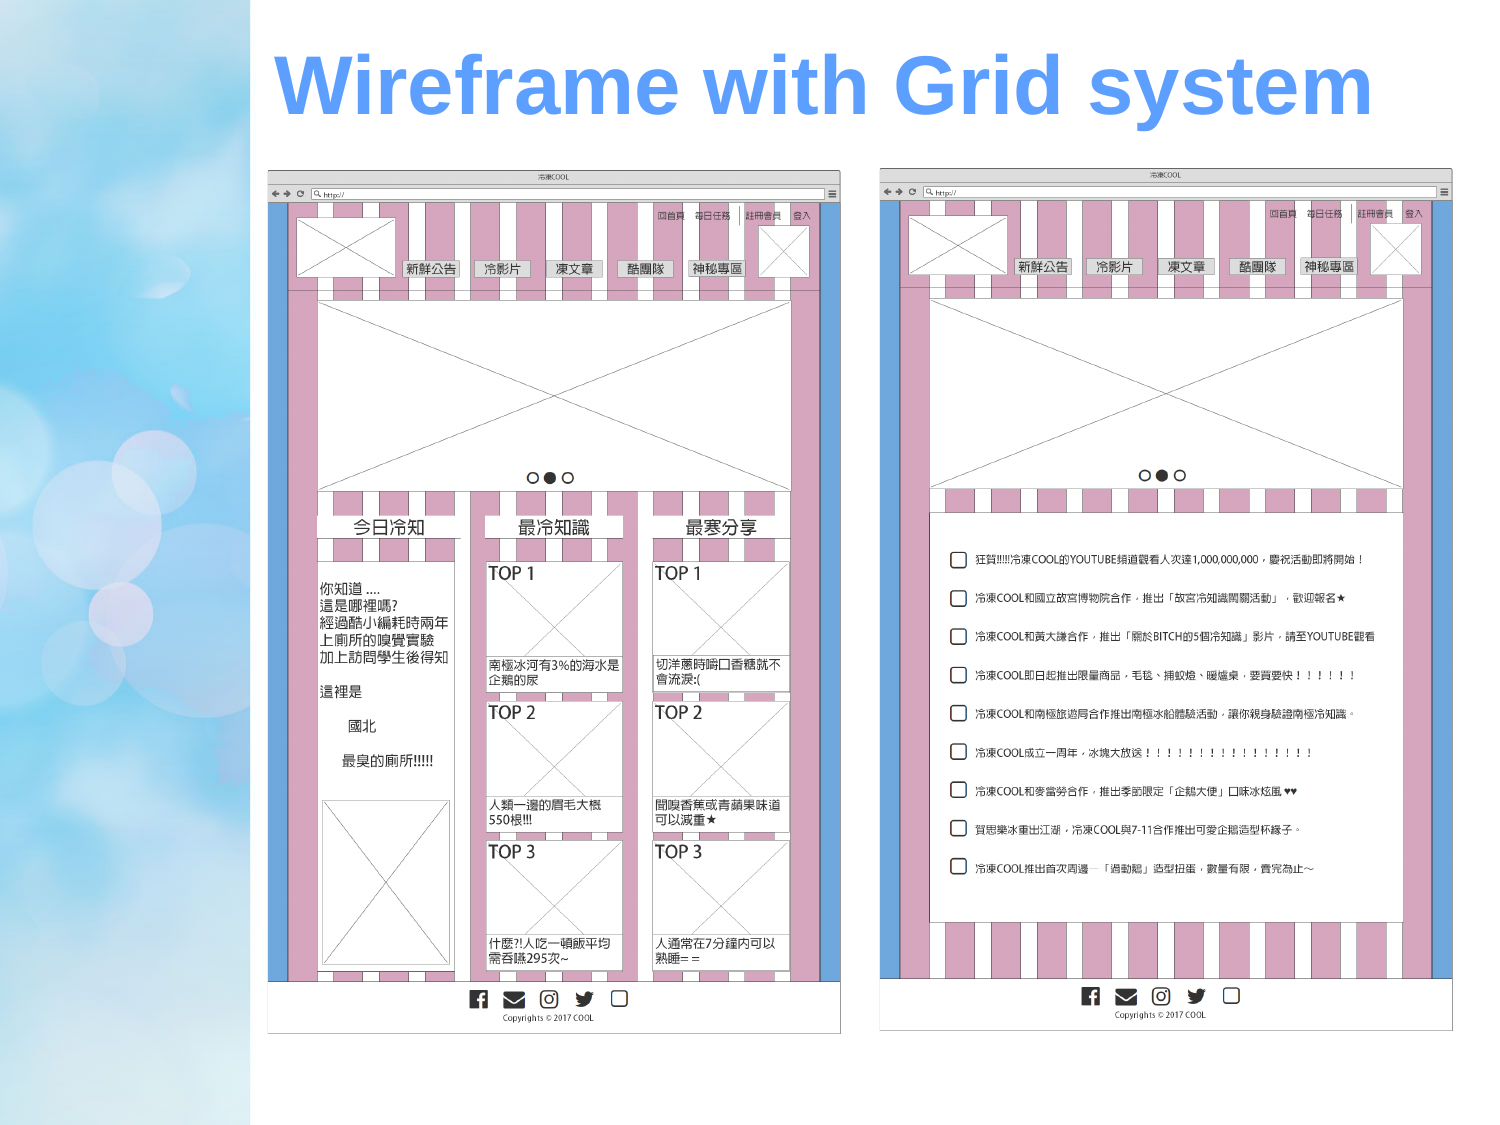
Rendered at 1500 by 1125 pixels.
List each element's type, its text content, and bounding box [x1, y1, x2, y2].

title Wireframe with Grid system [259, 0, 1495, 169]
picture [0, 0, 1500, 1125]
